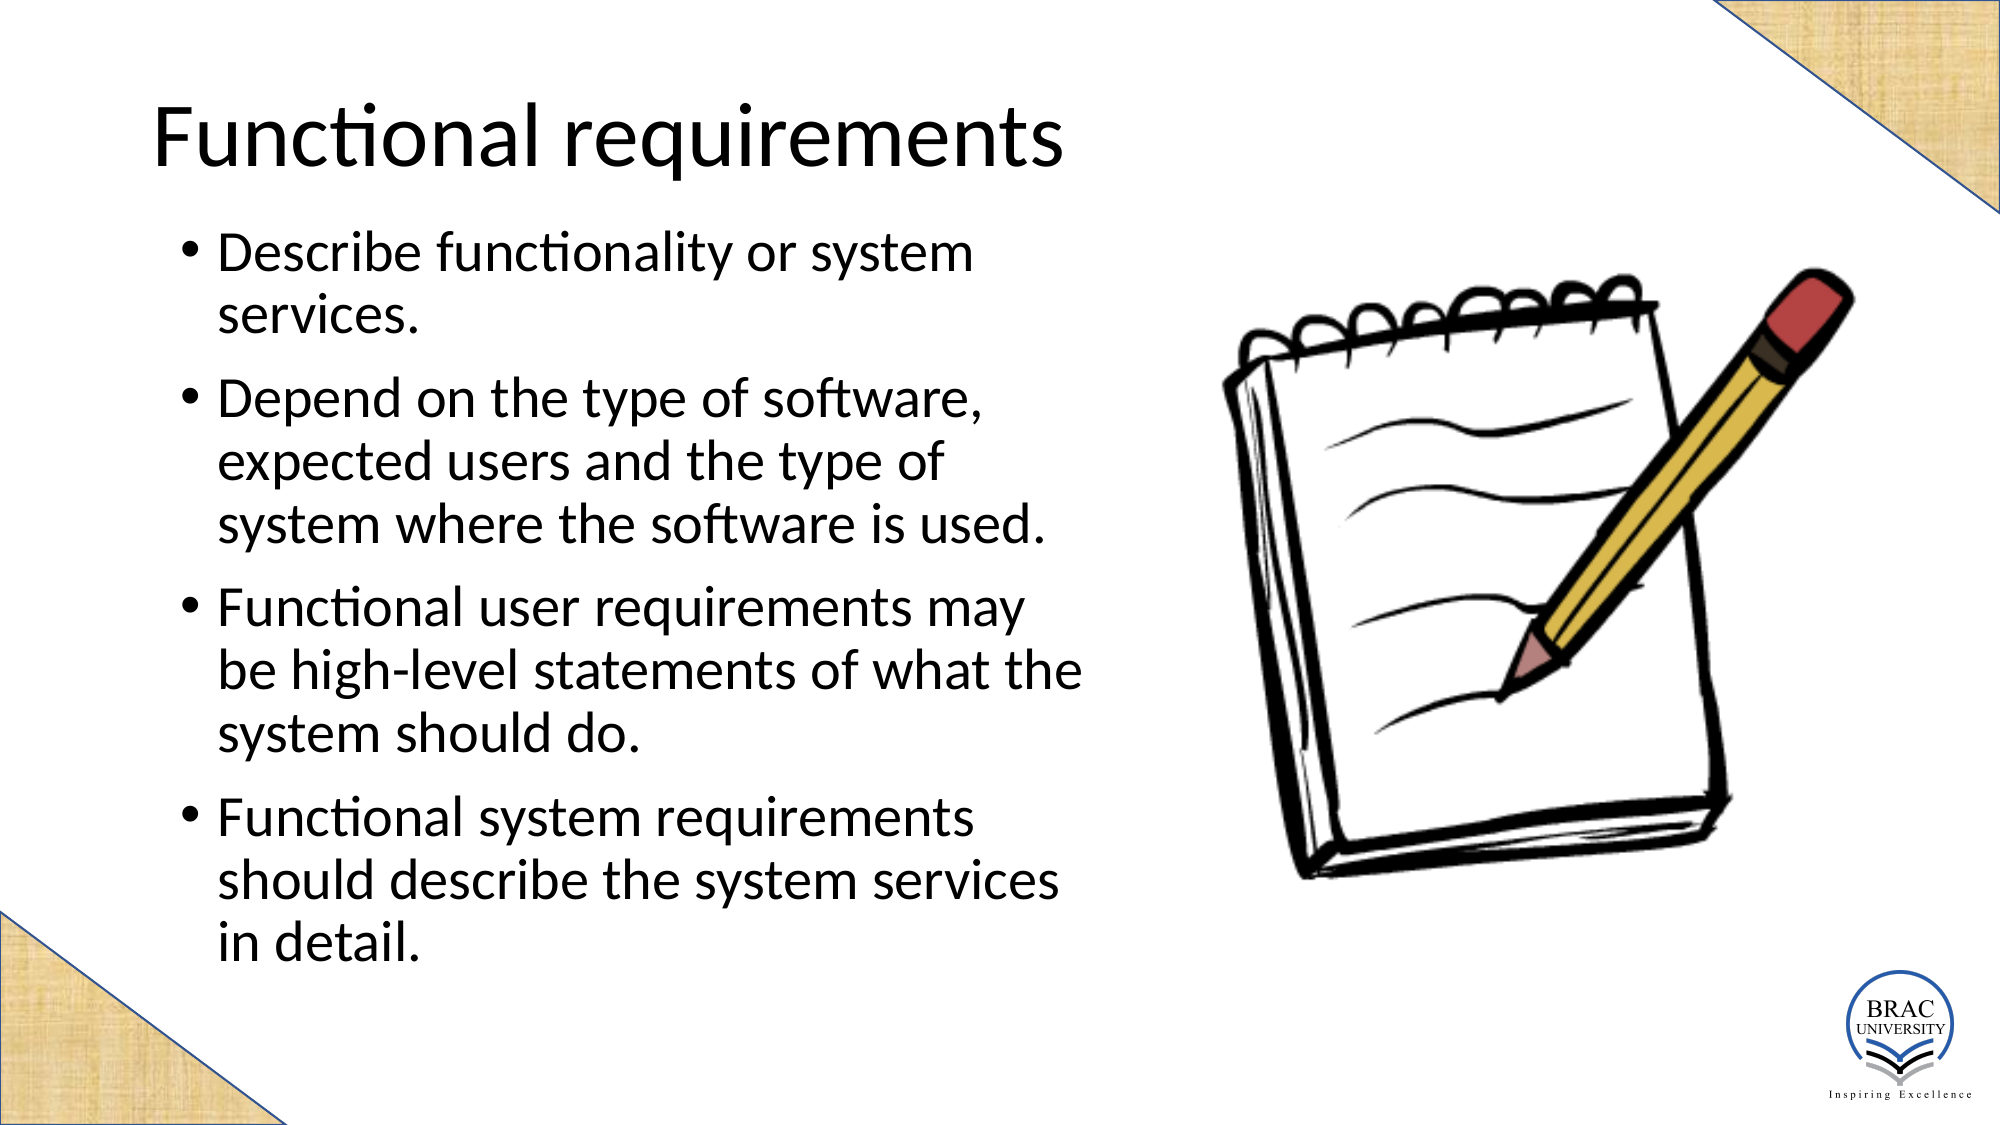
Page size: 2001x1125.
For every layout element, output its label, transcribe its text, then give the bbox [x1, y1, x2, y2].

text_box [1714, 0, 2000, 214]
picture [1181, 230, 1863, 912]
list Describe functionality or system services. Depend on the type of software, expected users and the type of system where the software is used. Functional user requirements may be high-level statements of what the system should do. Functional system requirements should describe the system services in detail. [165, 213, 1108, 1011]
text_box [0, 911, 286, 1125]
title Functional requirements [137, 59, 1863, 214]
picture [1829, 970, 1971, 1100]
